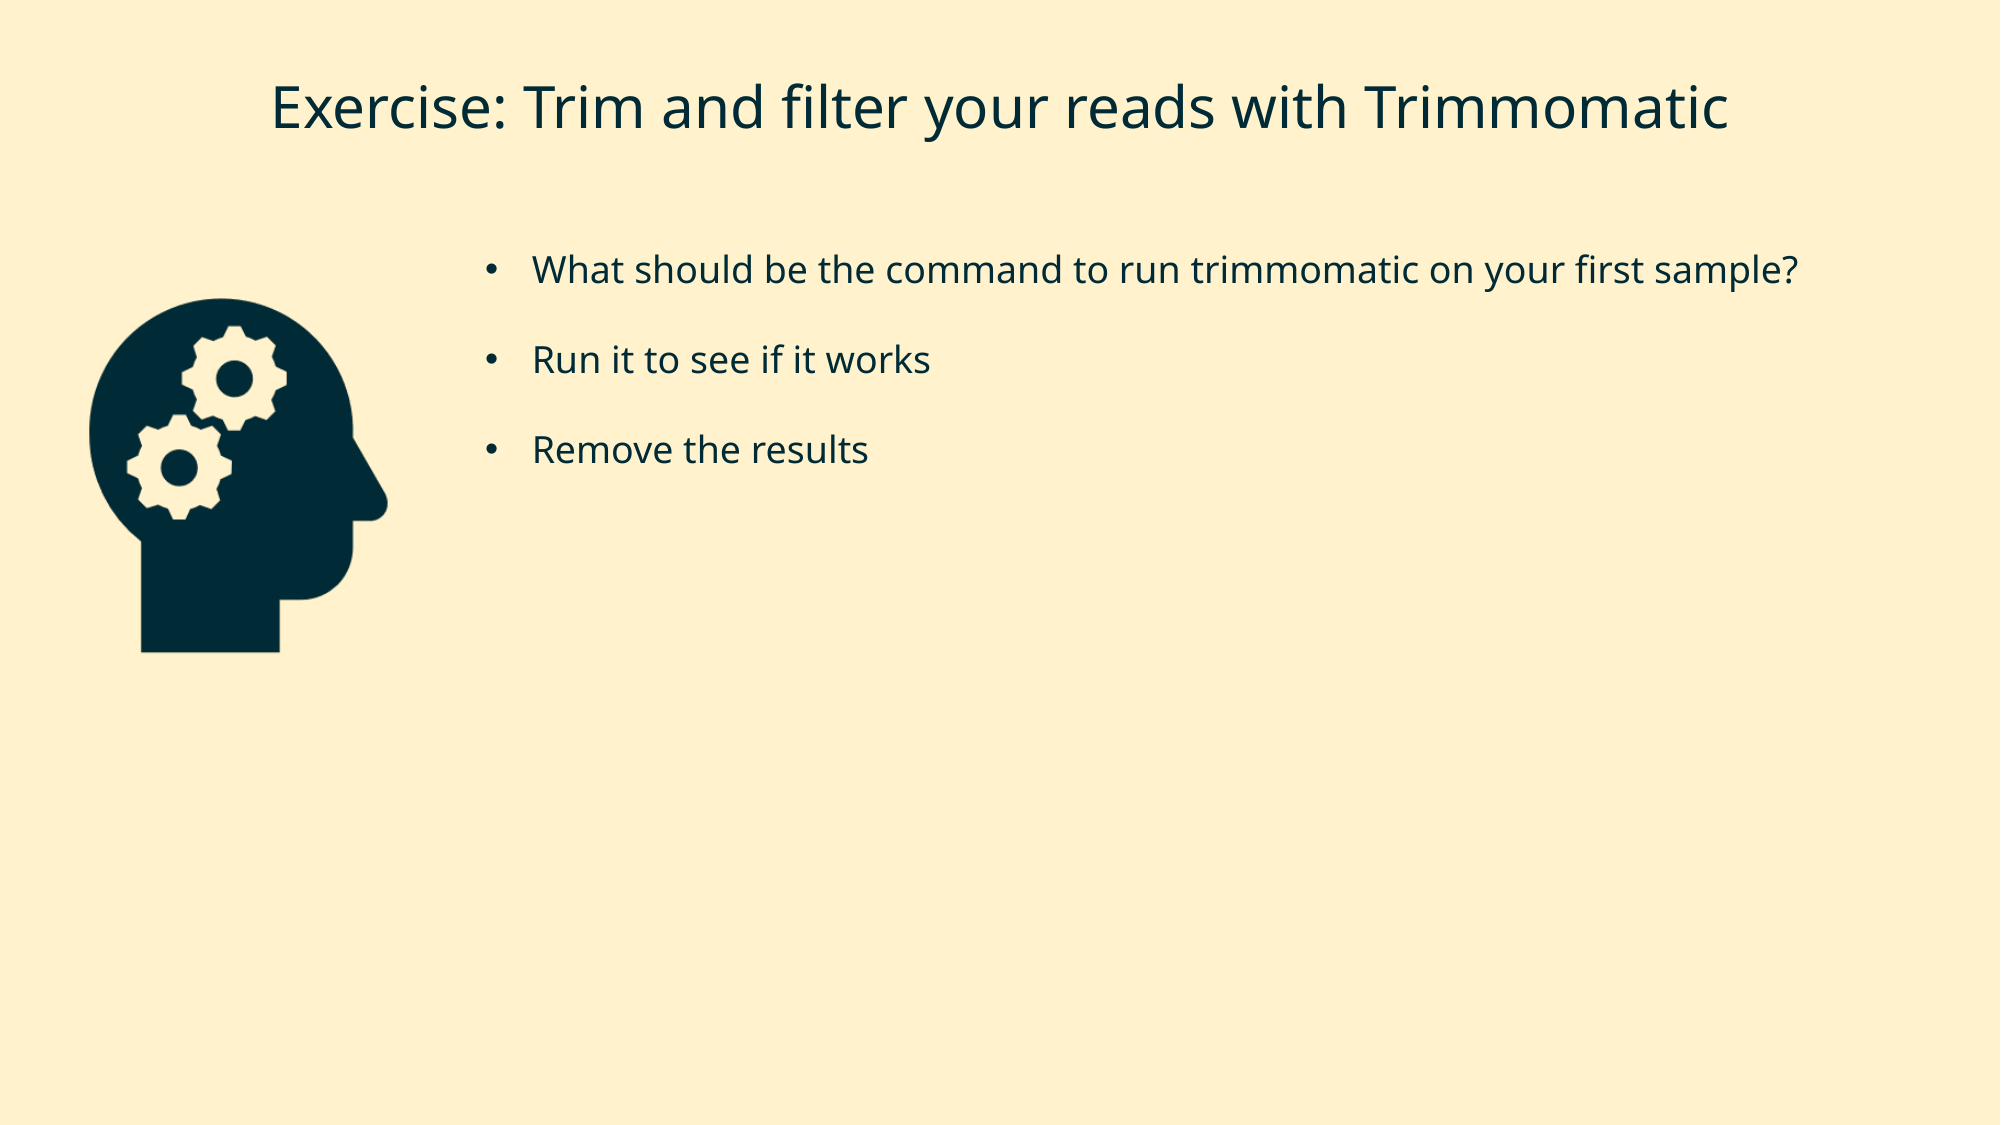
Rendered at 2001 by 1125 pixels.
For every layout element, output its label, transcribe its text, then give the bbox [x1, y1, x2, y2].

text_box What should be the command to run trimmomatic on your first sample? Run it to see if it works Remove the results [470, 238, 2000, 569]
picture [28, 273, 449, 695]
text_box Exercise: Trim and filter your reads with Trimmomatic [0, 62, 2000, 148]
